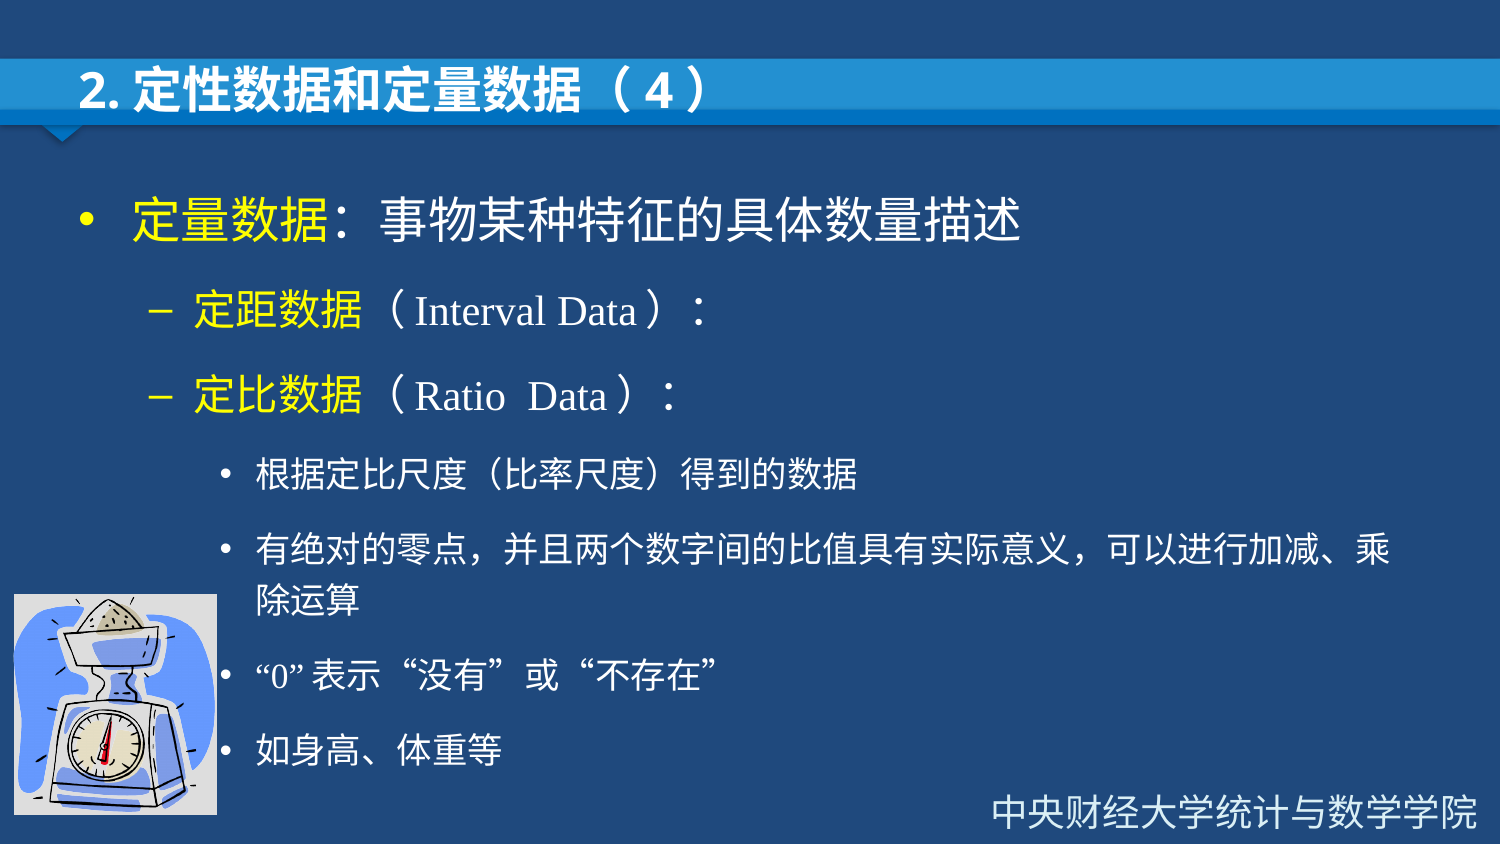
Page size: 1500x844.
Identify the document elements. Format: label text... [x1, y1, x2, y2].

picture [13, 593, 218, 815]
title 2.定性数据和定量数据（4） [63, 54, 1414, 122]
list 定量数据：事物某种特征的具体数量描述 定距数据（Interval Data）： 定比数据（Ratio Data）： 根据定比尺度（比率尺度）得到的数据 有绝对的零点，并且两个数字间的比值具有实际意义，可以进行加减、乘除运算 “0”表示“没有”或“不存在” 如身高、体重等 [63, 169, 1414, 785]
